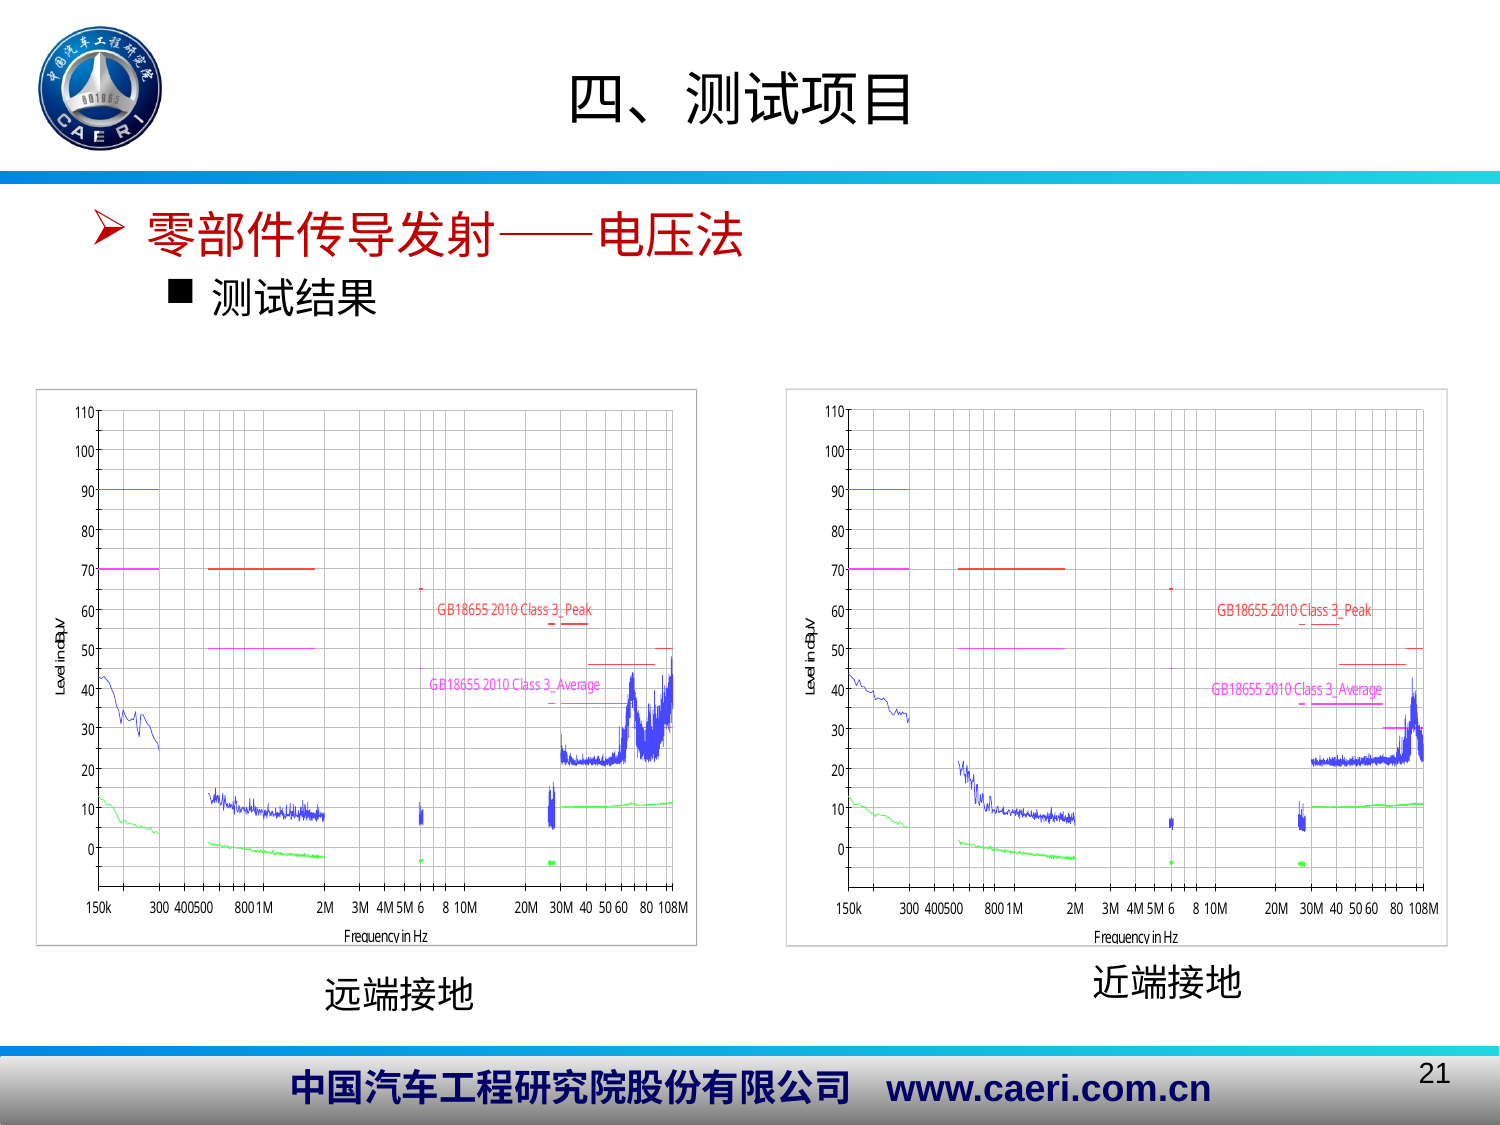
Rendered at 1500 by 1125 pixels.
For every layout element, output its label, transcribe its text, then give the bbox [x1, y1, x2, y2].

text_box 四、测试项目 [0, 54, 1486, 148]
text_box 远端接地 [259, 982, 541, 1024]
picture [35, 23, 164, 54]
text_box 近端接地 [1026, 982, 1308, 1012]
picture [35, 148, 164, 153]
slide_number 21 [1116, 1046, 1467, 1125]
text_box 零部件传导发射——电压法 测试结果 [74, 196, 1425, 362]
picture [754, 361, 1479, 974]
picture [4, 361, 729, 974]
